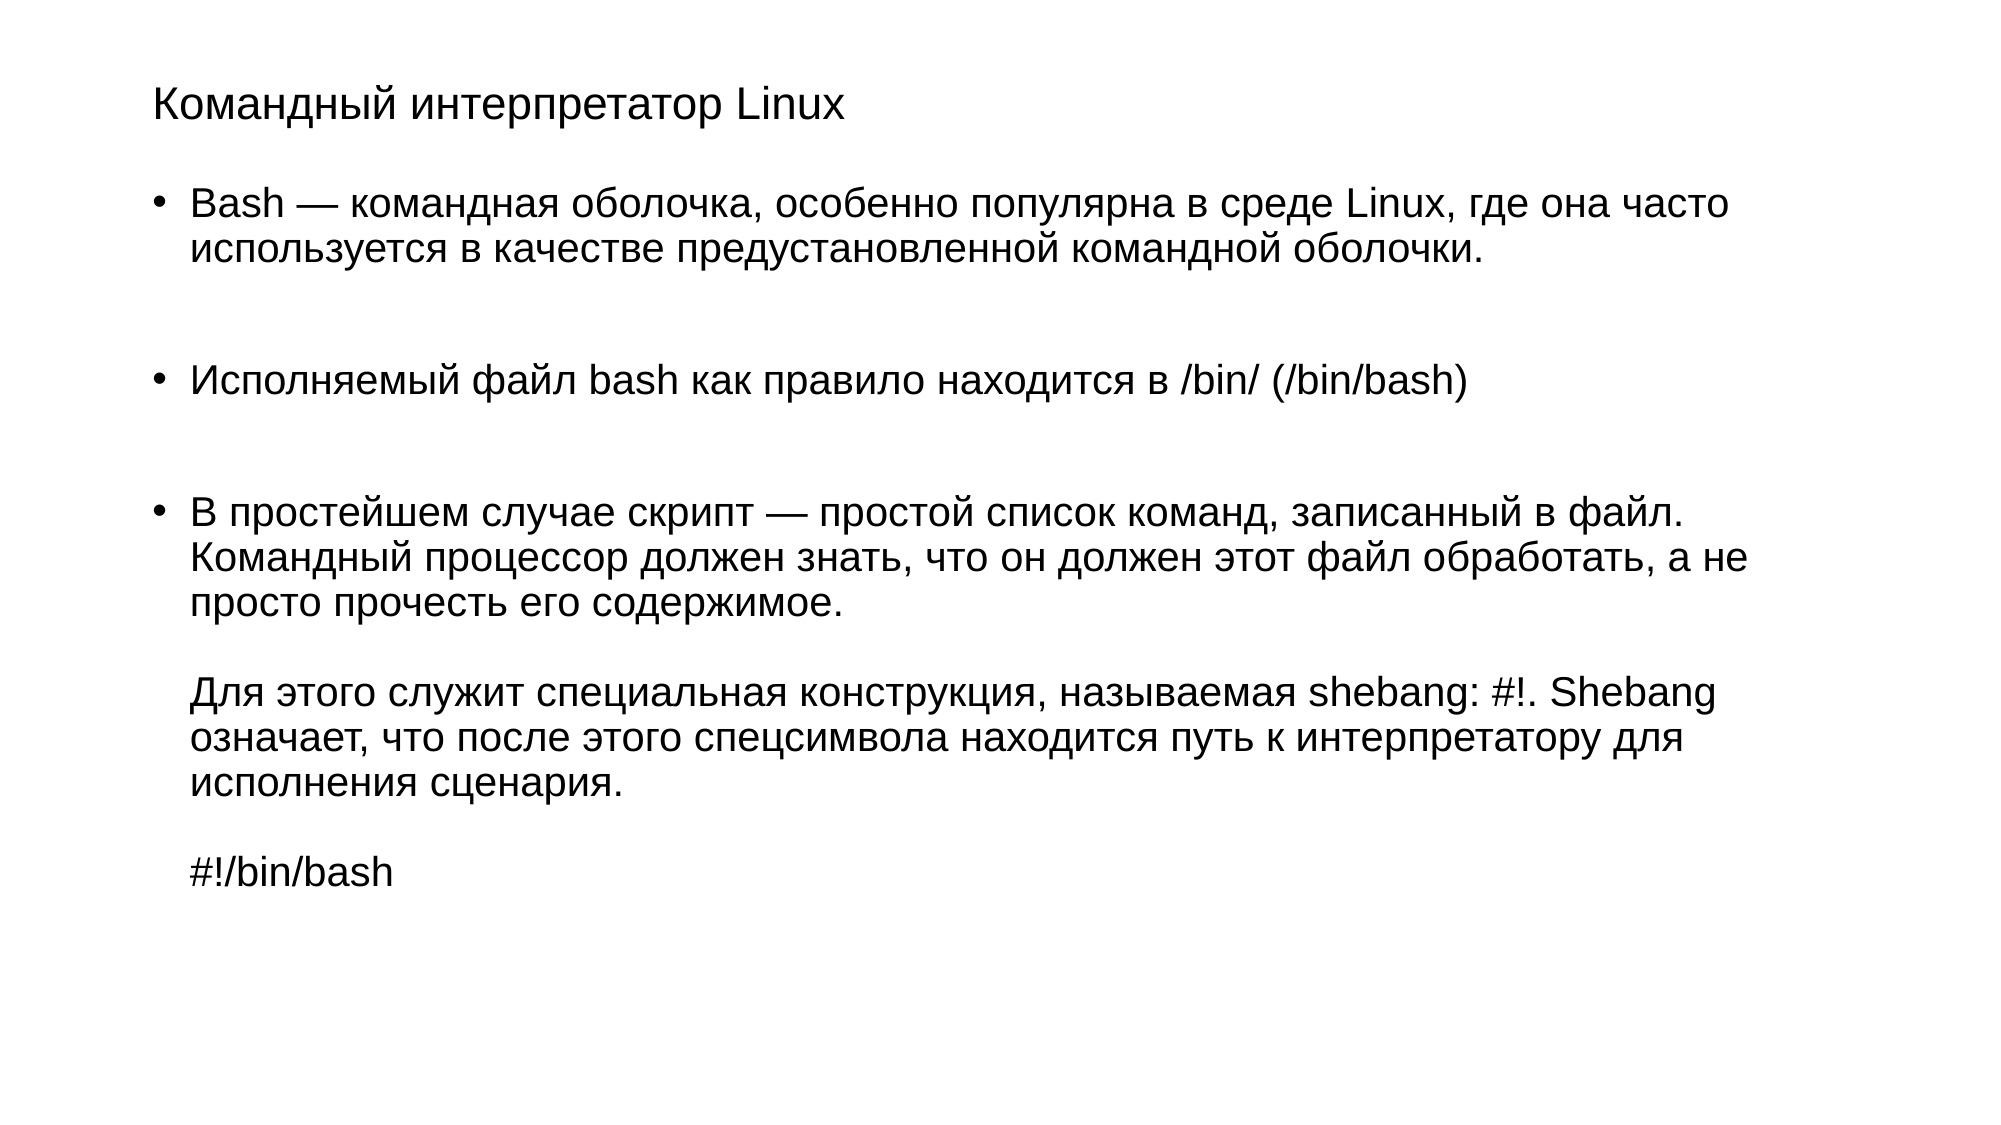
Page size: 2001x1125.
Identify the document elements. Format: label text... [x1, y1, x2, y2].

title Командный интерпретатор Linux [137, 59, 1863, 150]
list Bash — командная оболочка, особенно популярна в среде Linux, где она часто используется в качестве предустановленной командной оболочки. Исполняемый файл bash как правило находится в /bin/ (/bin/bash) В простейшем случае скрипт — простой список команд, записанный в файл. Командный процессор должен знать, что он должен этот файл обработать, а не просто прочесть его содержимое. Для этого служит специальная конструкция, называемая shebang: #!. Shebang означает, что после этого спецсимвола находится путь к интерпретатору для исполнения сценария. #!/bin/bash [137, 173, 1863, 1014]
